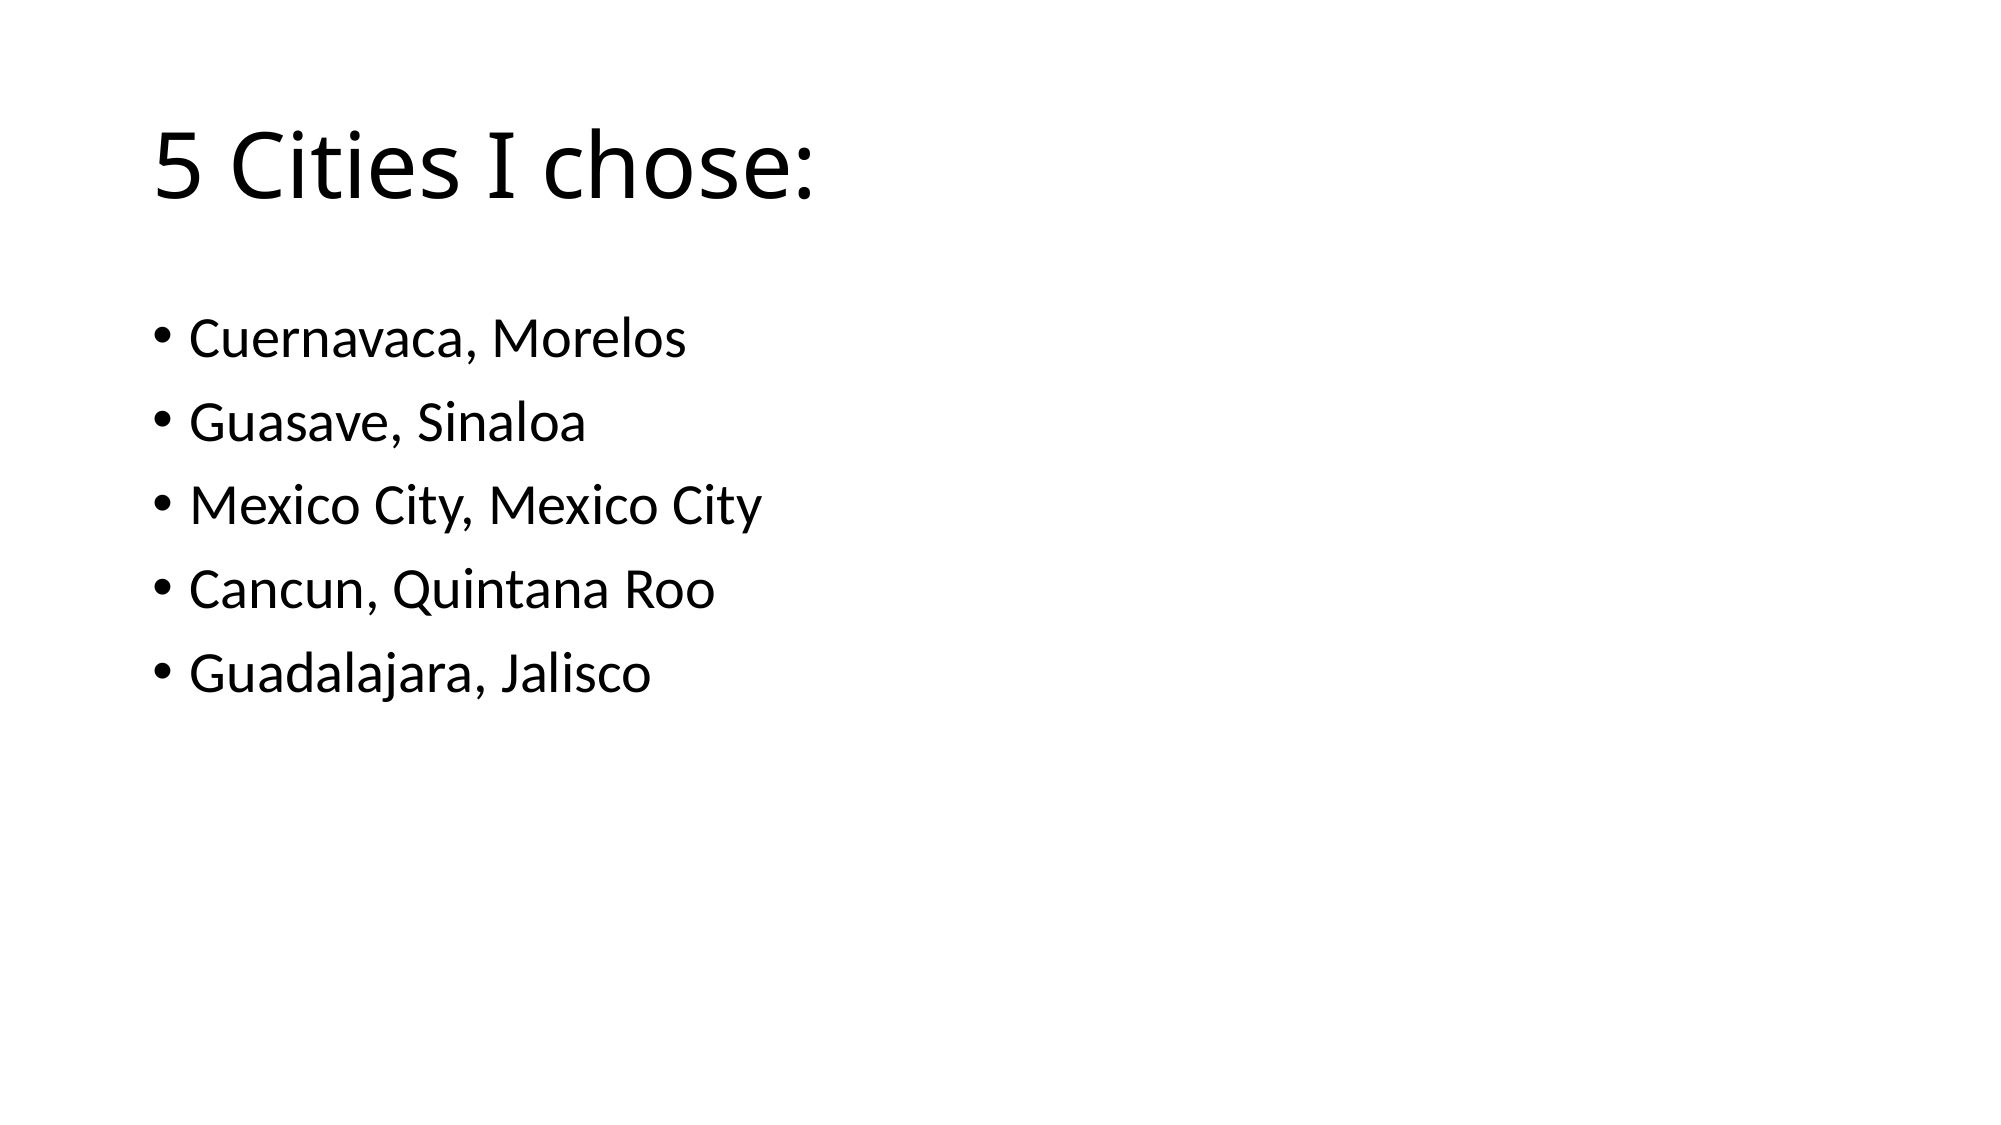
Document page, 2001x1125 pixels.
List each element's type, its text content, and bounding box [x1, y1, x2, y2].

list Cuernavaca, Morelos Guasave, Sinaloa Mexico City, Mexico City Cancun, Quintana Roo Guadalajara, Jalisco [137, 299, 1863, 1014]
title 5 Cities I chose: [137, 59, 1863, 278]
